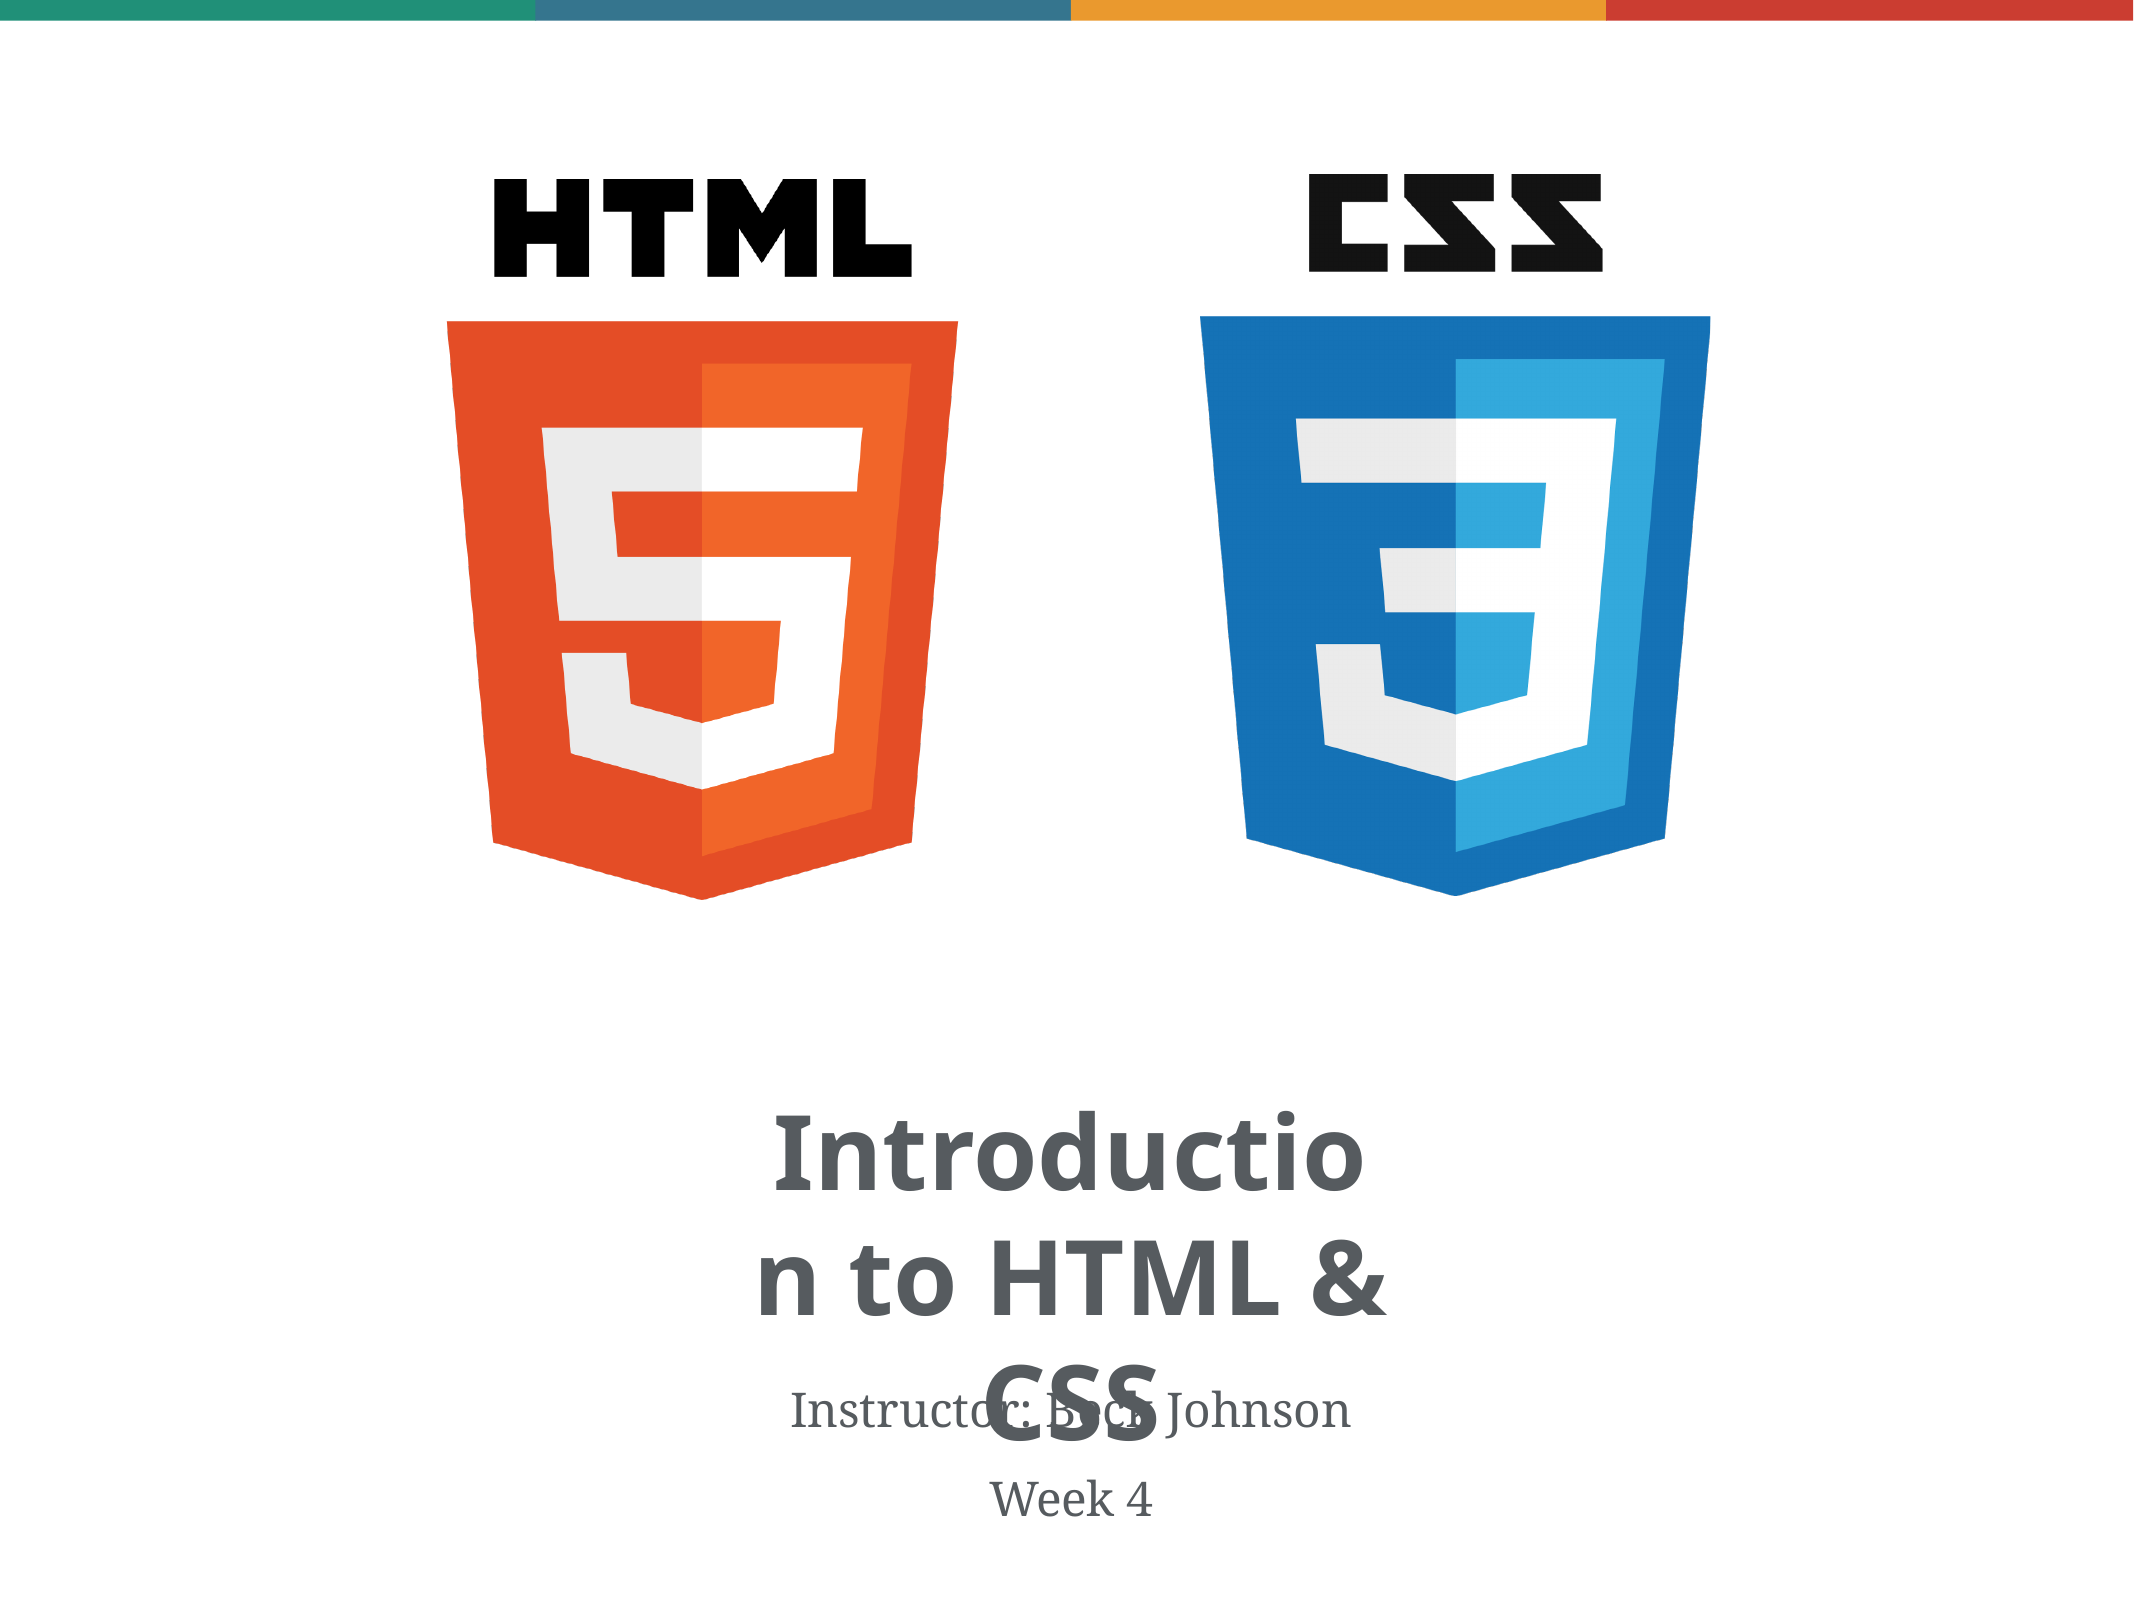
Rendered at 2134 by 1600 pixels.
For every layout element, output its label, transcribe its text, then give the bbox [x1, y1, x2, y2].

text_box [1606, 0, 2134, 21]
text_box [0, 0, 535, 21]
text_box [535, 0, 1070, 21]
text_box [341, 179, 1063, 900]
text_box [1070, 0, 1606, 21]
text_box Instructor: Beck Johnson Week 4 [676, 1347, 1466, 1526]
text_box [1200, 174, 1711, 896]
text_box Introduction to HTML & CSS [744, 1086, 1398, 1347]
